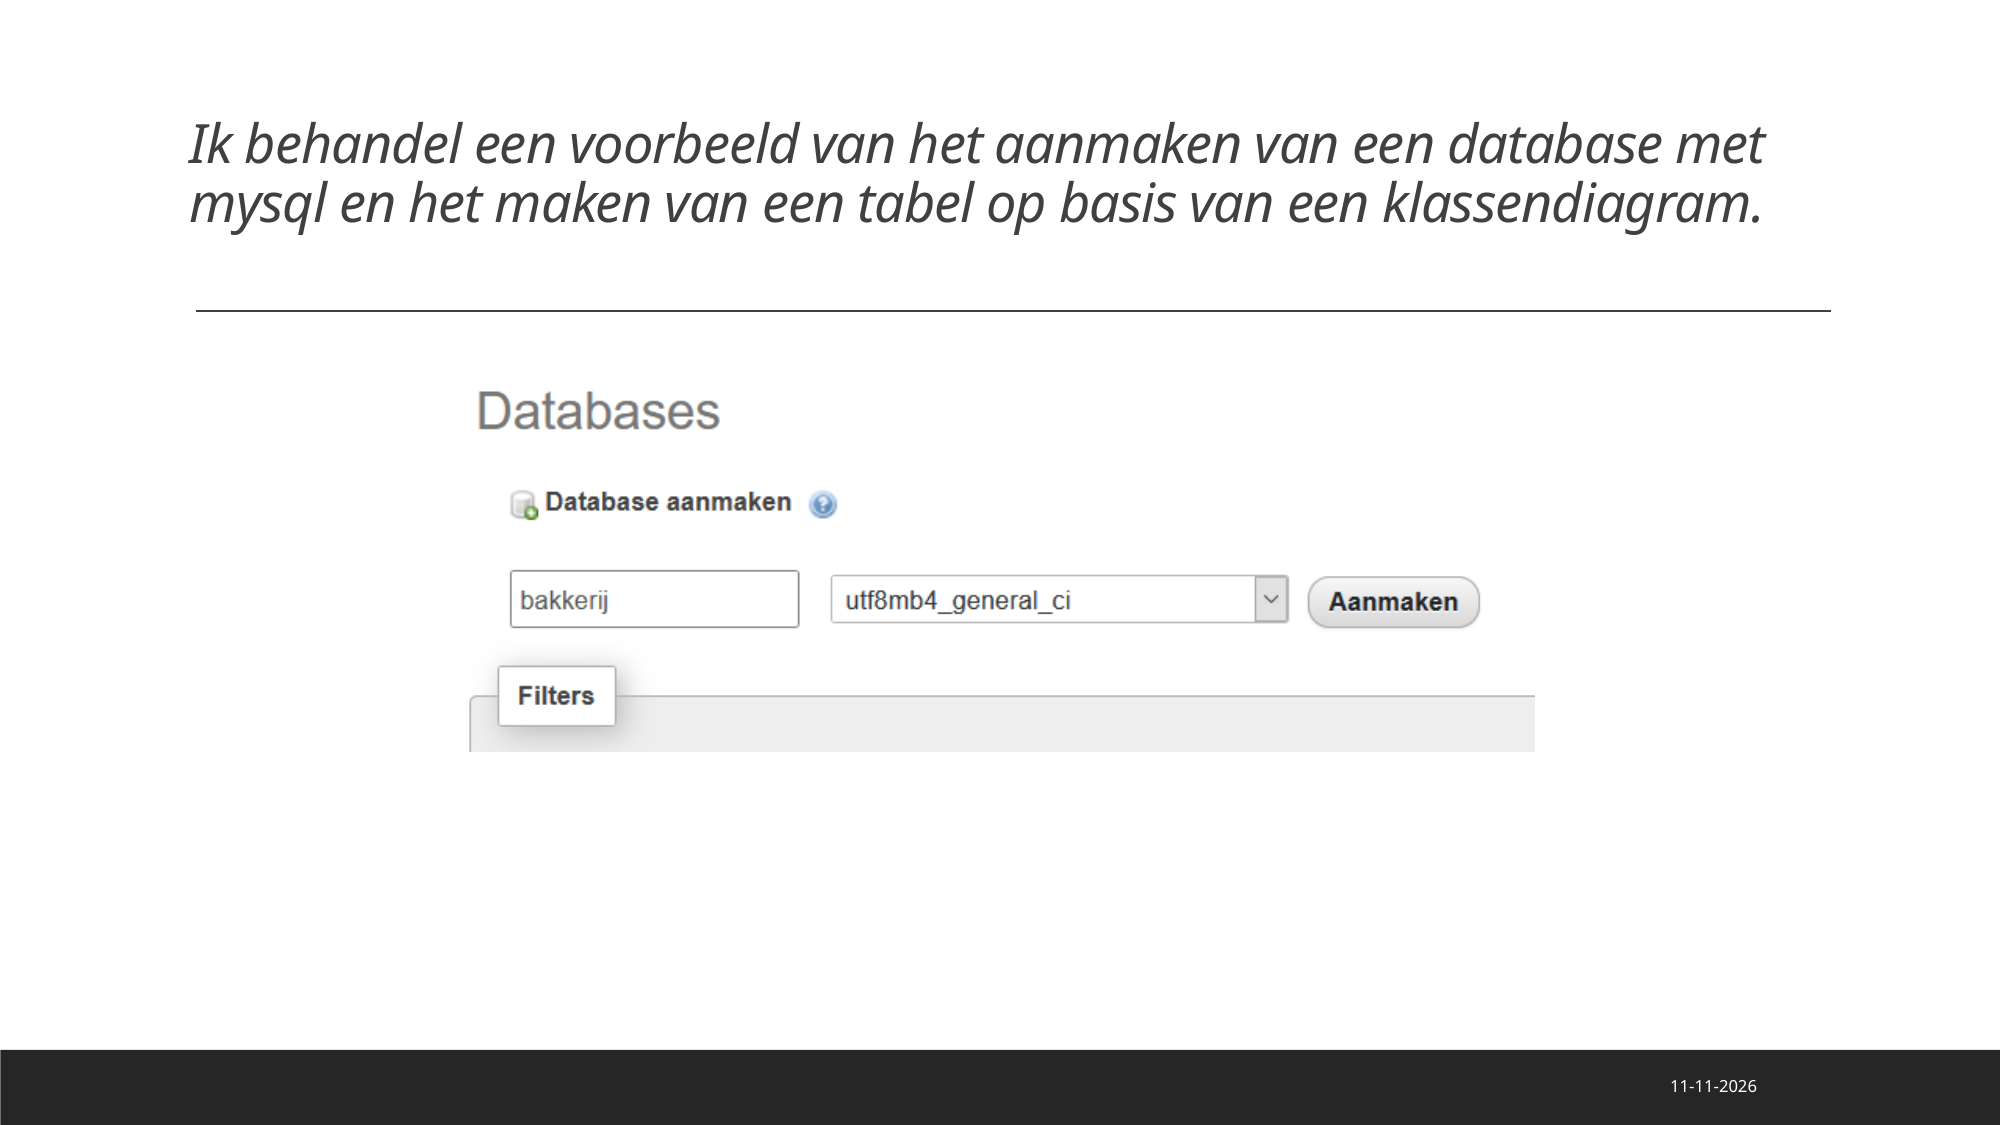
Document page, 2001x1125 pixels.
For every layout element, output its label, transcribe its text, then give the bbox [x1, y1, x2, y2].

picture [464, 372, 1535, 753]
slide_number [1348, 1057, 1773, 1118]
title Ik behandel een voorbeeld van het aanmaken van een database met mysql en het maken van een tabel op basis van een klassendiagram. [174, 88, 1825, 242]
